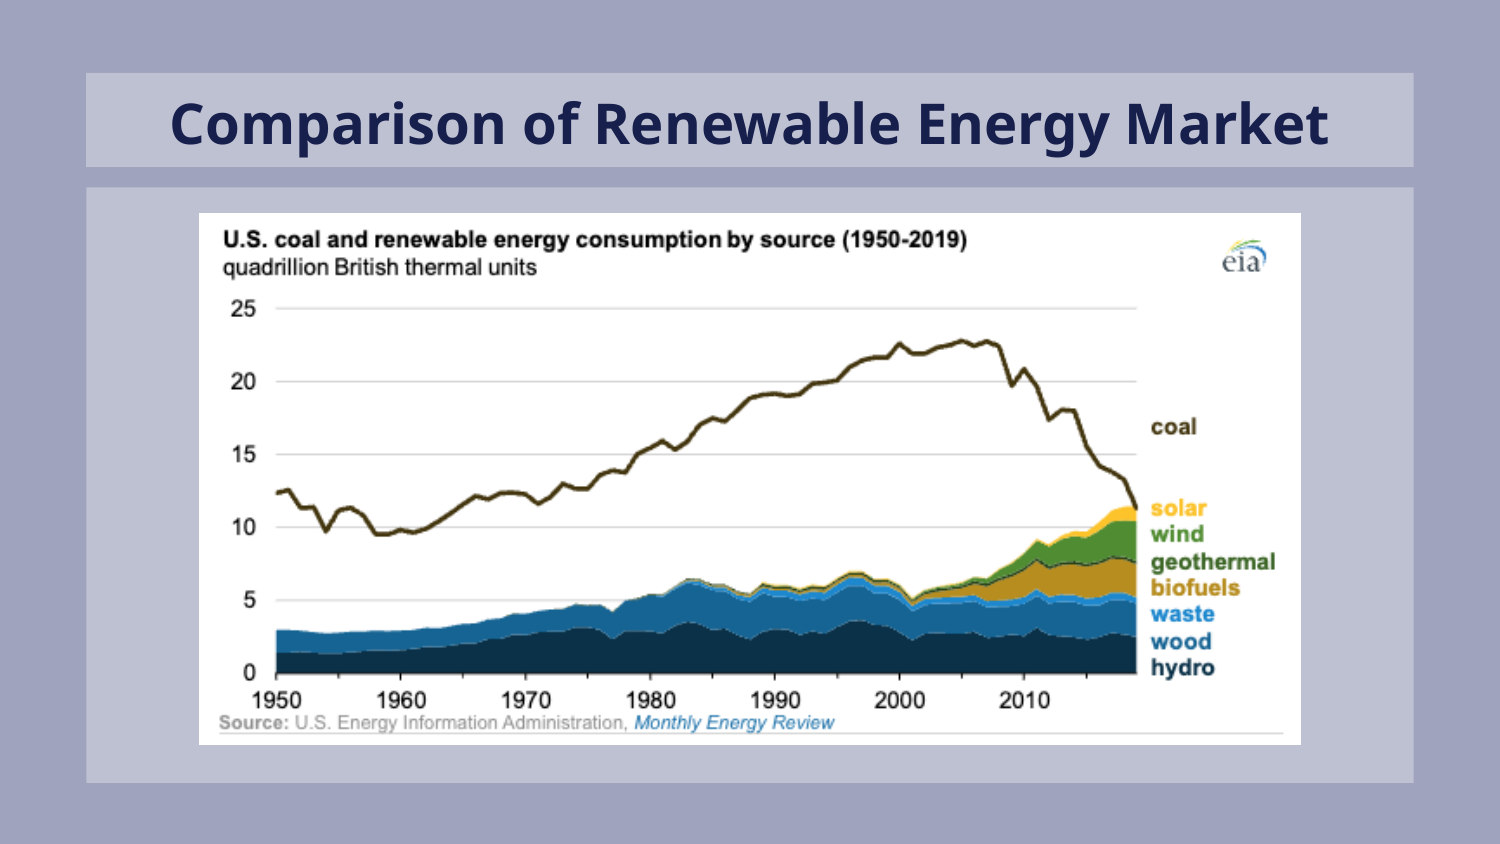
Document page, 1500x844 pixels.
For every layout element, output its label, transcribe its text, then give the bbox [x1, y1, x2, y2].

title Comparison of Renewable Energy Market [86, 72, 1414, 167]
picture [199, 212, 1301, 745]
